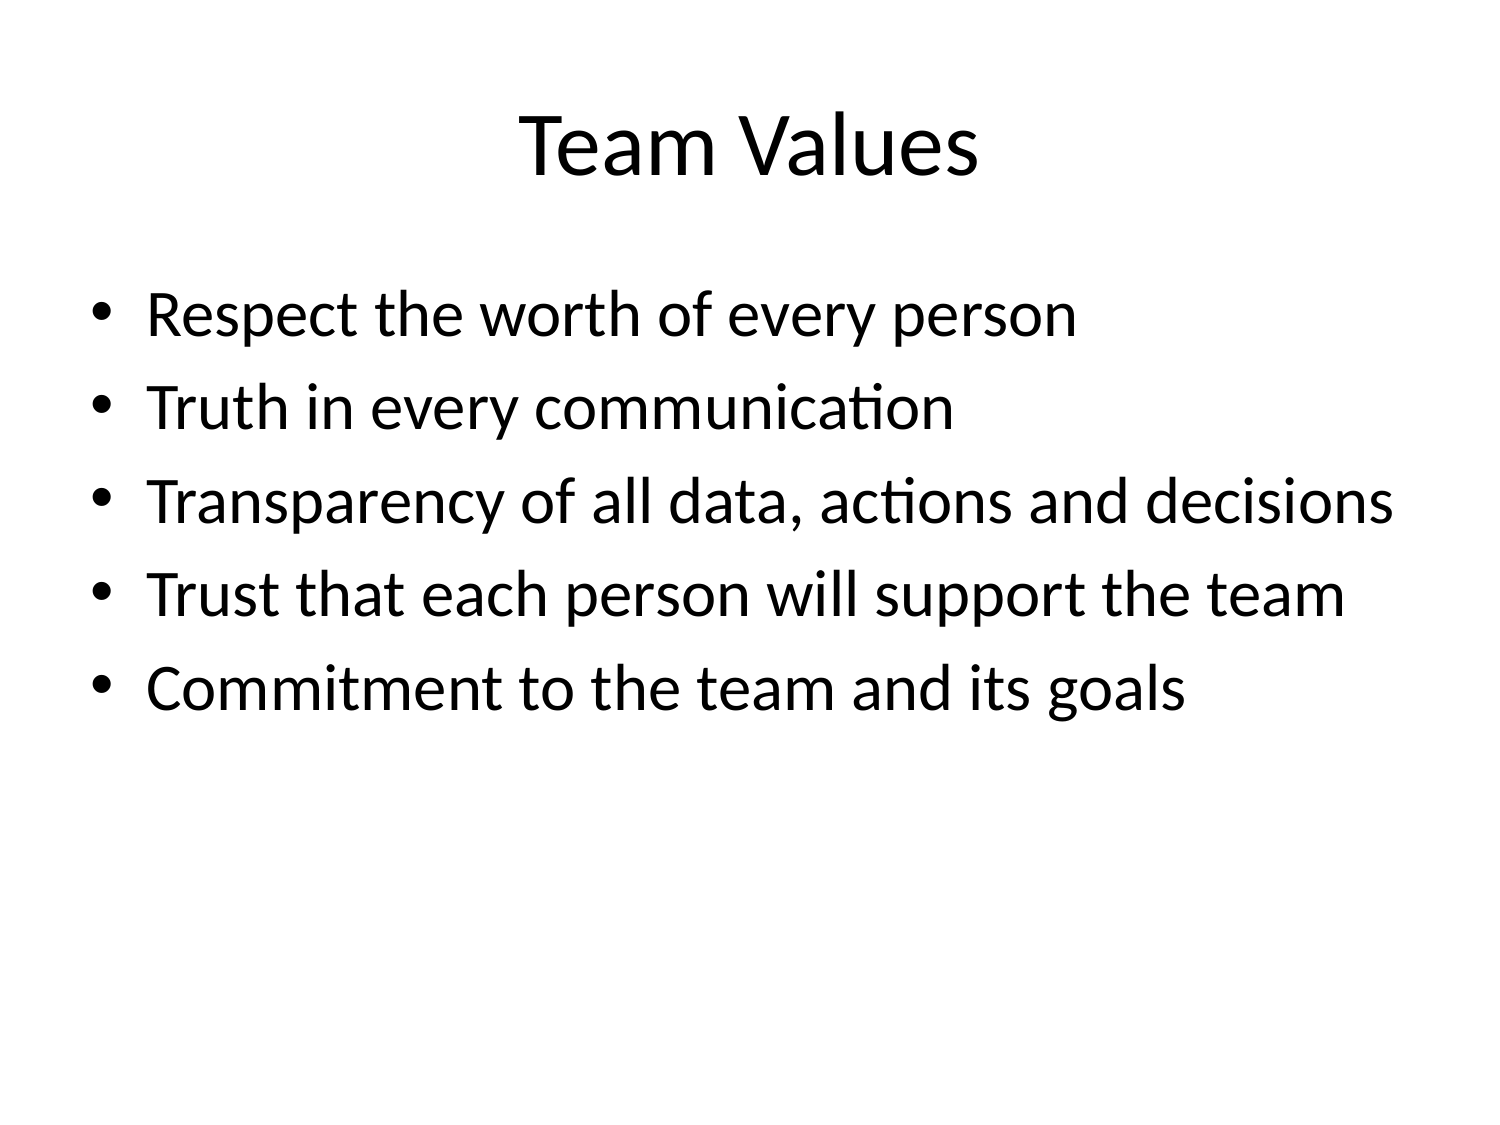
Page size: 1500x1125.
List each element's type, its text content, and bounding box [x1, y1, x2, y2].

title Team Values [75, 45, 1425, 233]
list Respect the worth of every person Truth in every communication Transparency of all data, actions and decisions Trust that each person will support the team Commitment to the team and its goals [75, 262, 1425, 1005]
